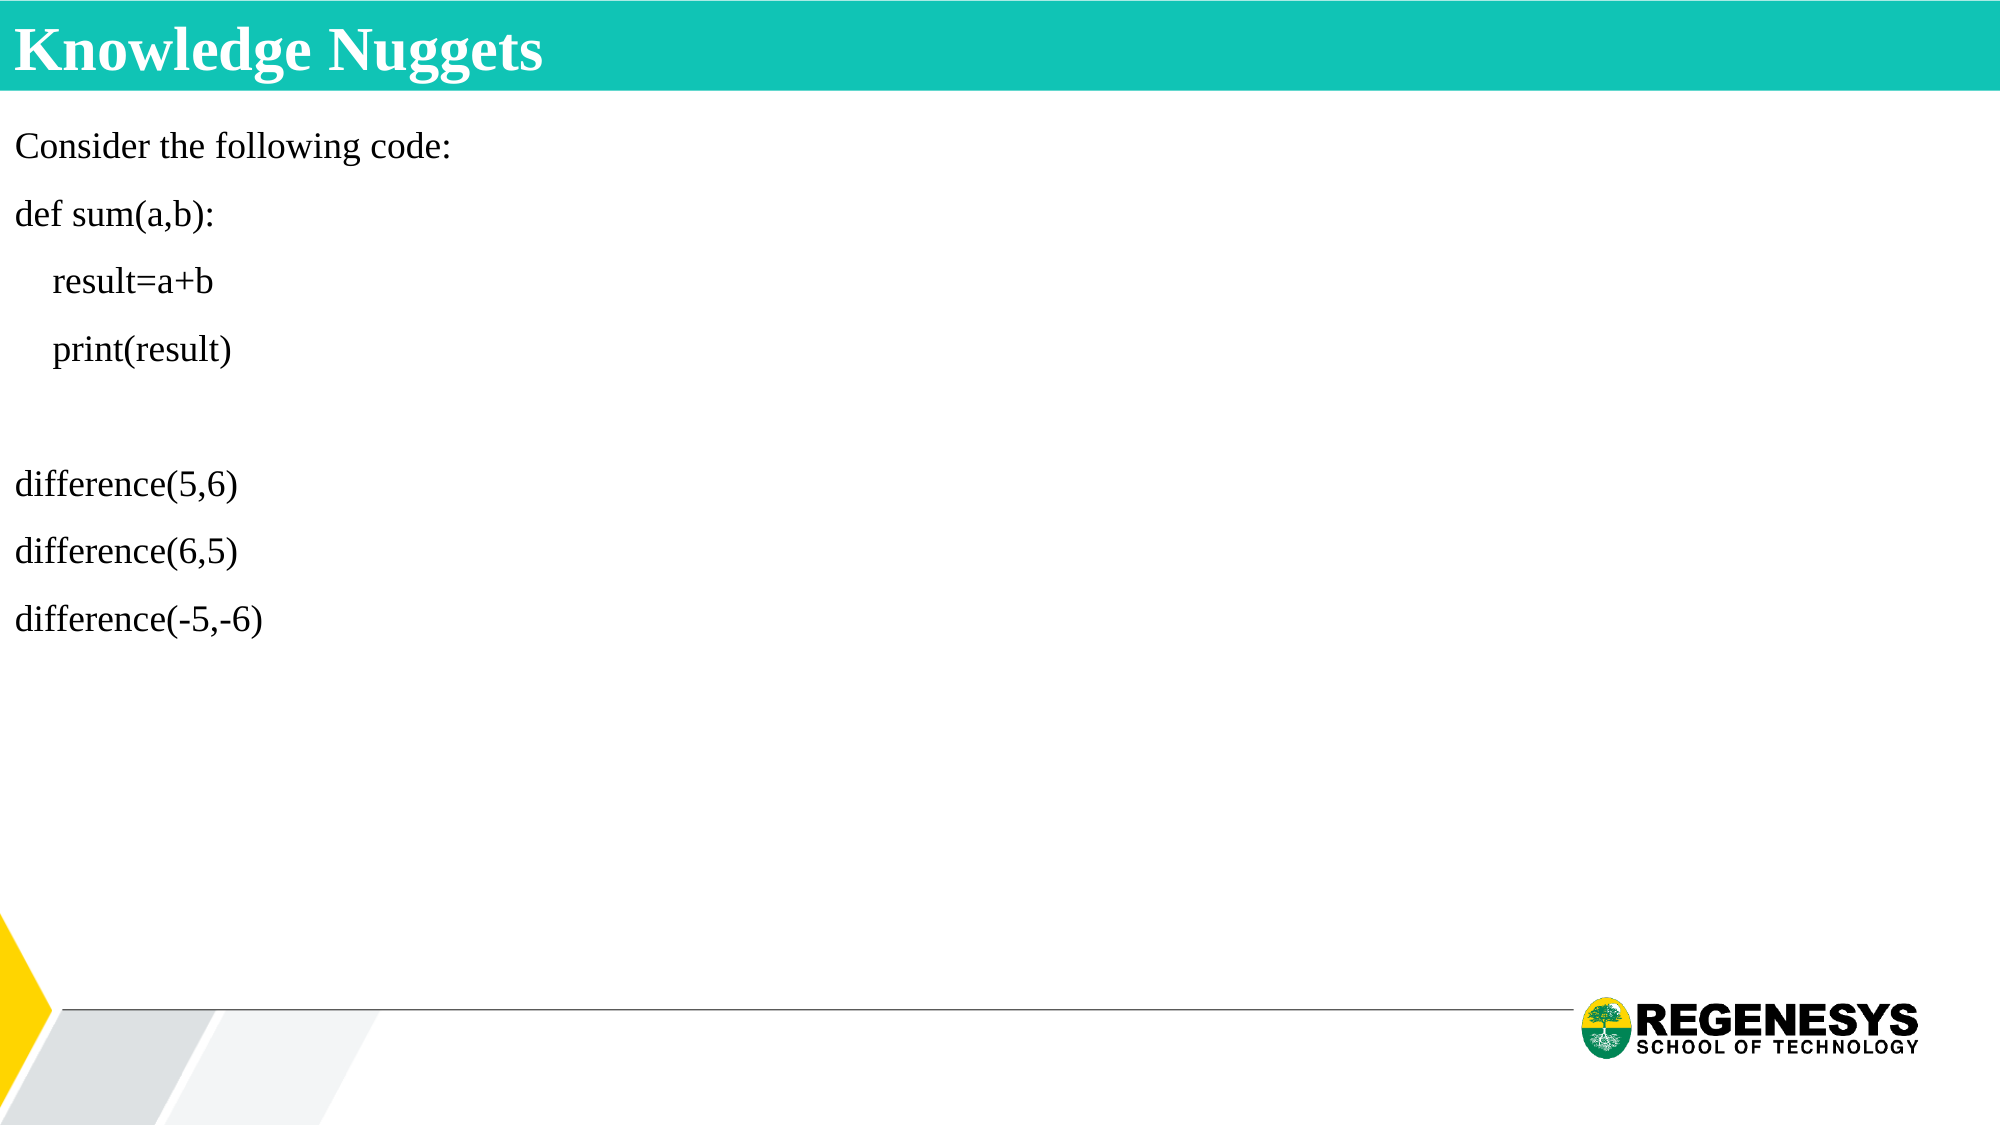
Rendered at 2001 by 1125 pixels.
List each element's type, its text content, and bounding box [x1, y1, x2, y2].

picture [0, 714, 1927, 1125]
text_box Consider the following code: def sum(a,b): result=a+b print(result) difference(5,6) difference(6,5) difference(-5,-6) [0, 91, 2000, 714]
text_box Knowledge Nuggets [0, 0, 2000, 91]
